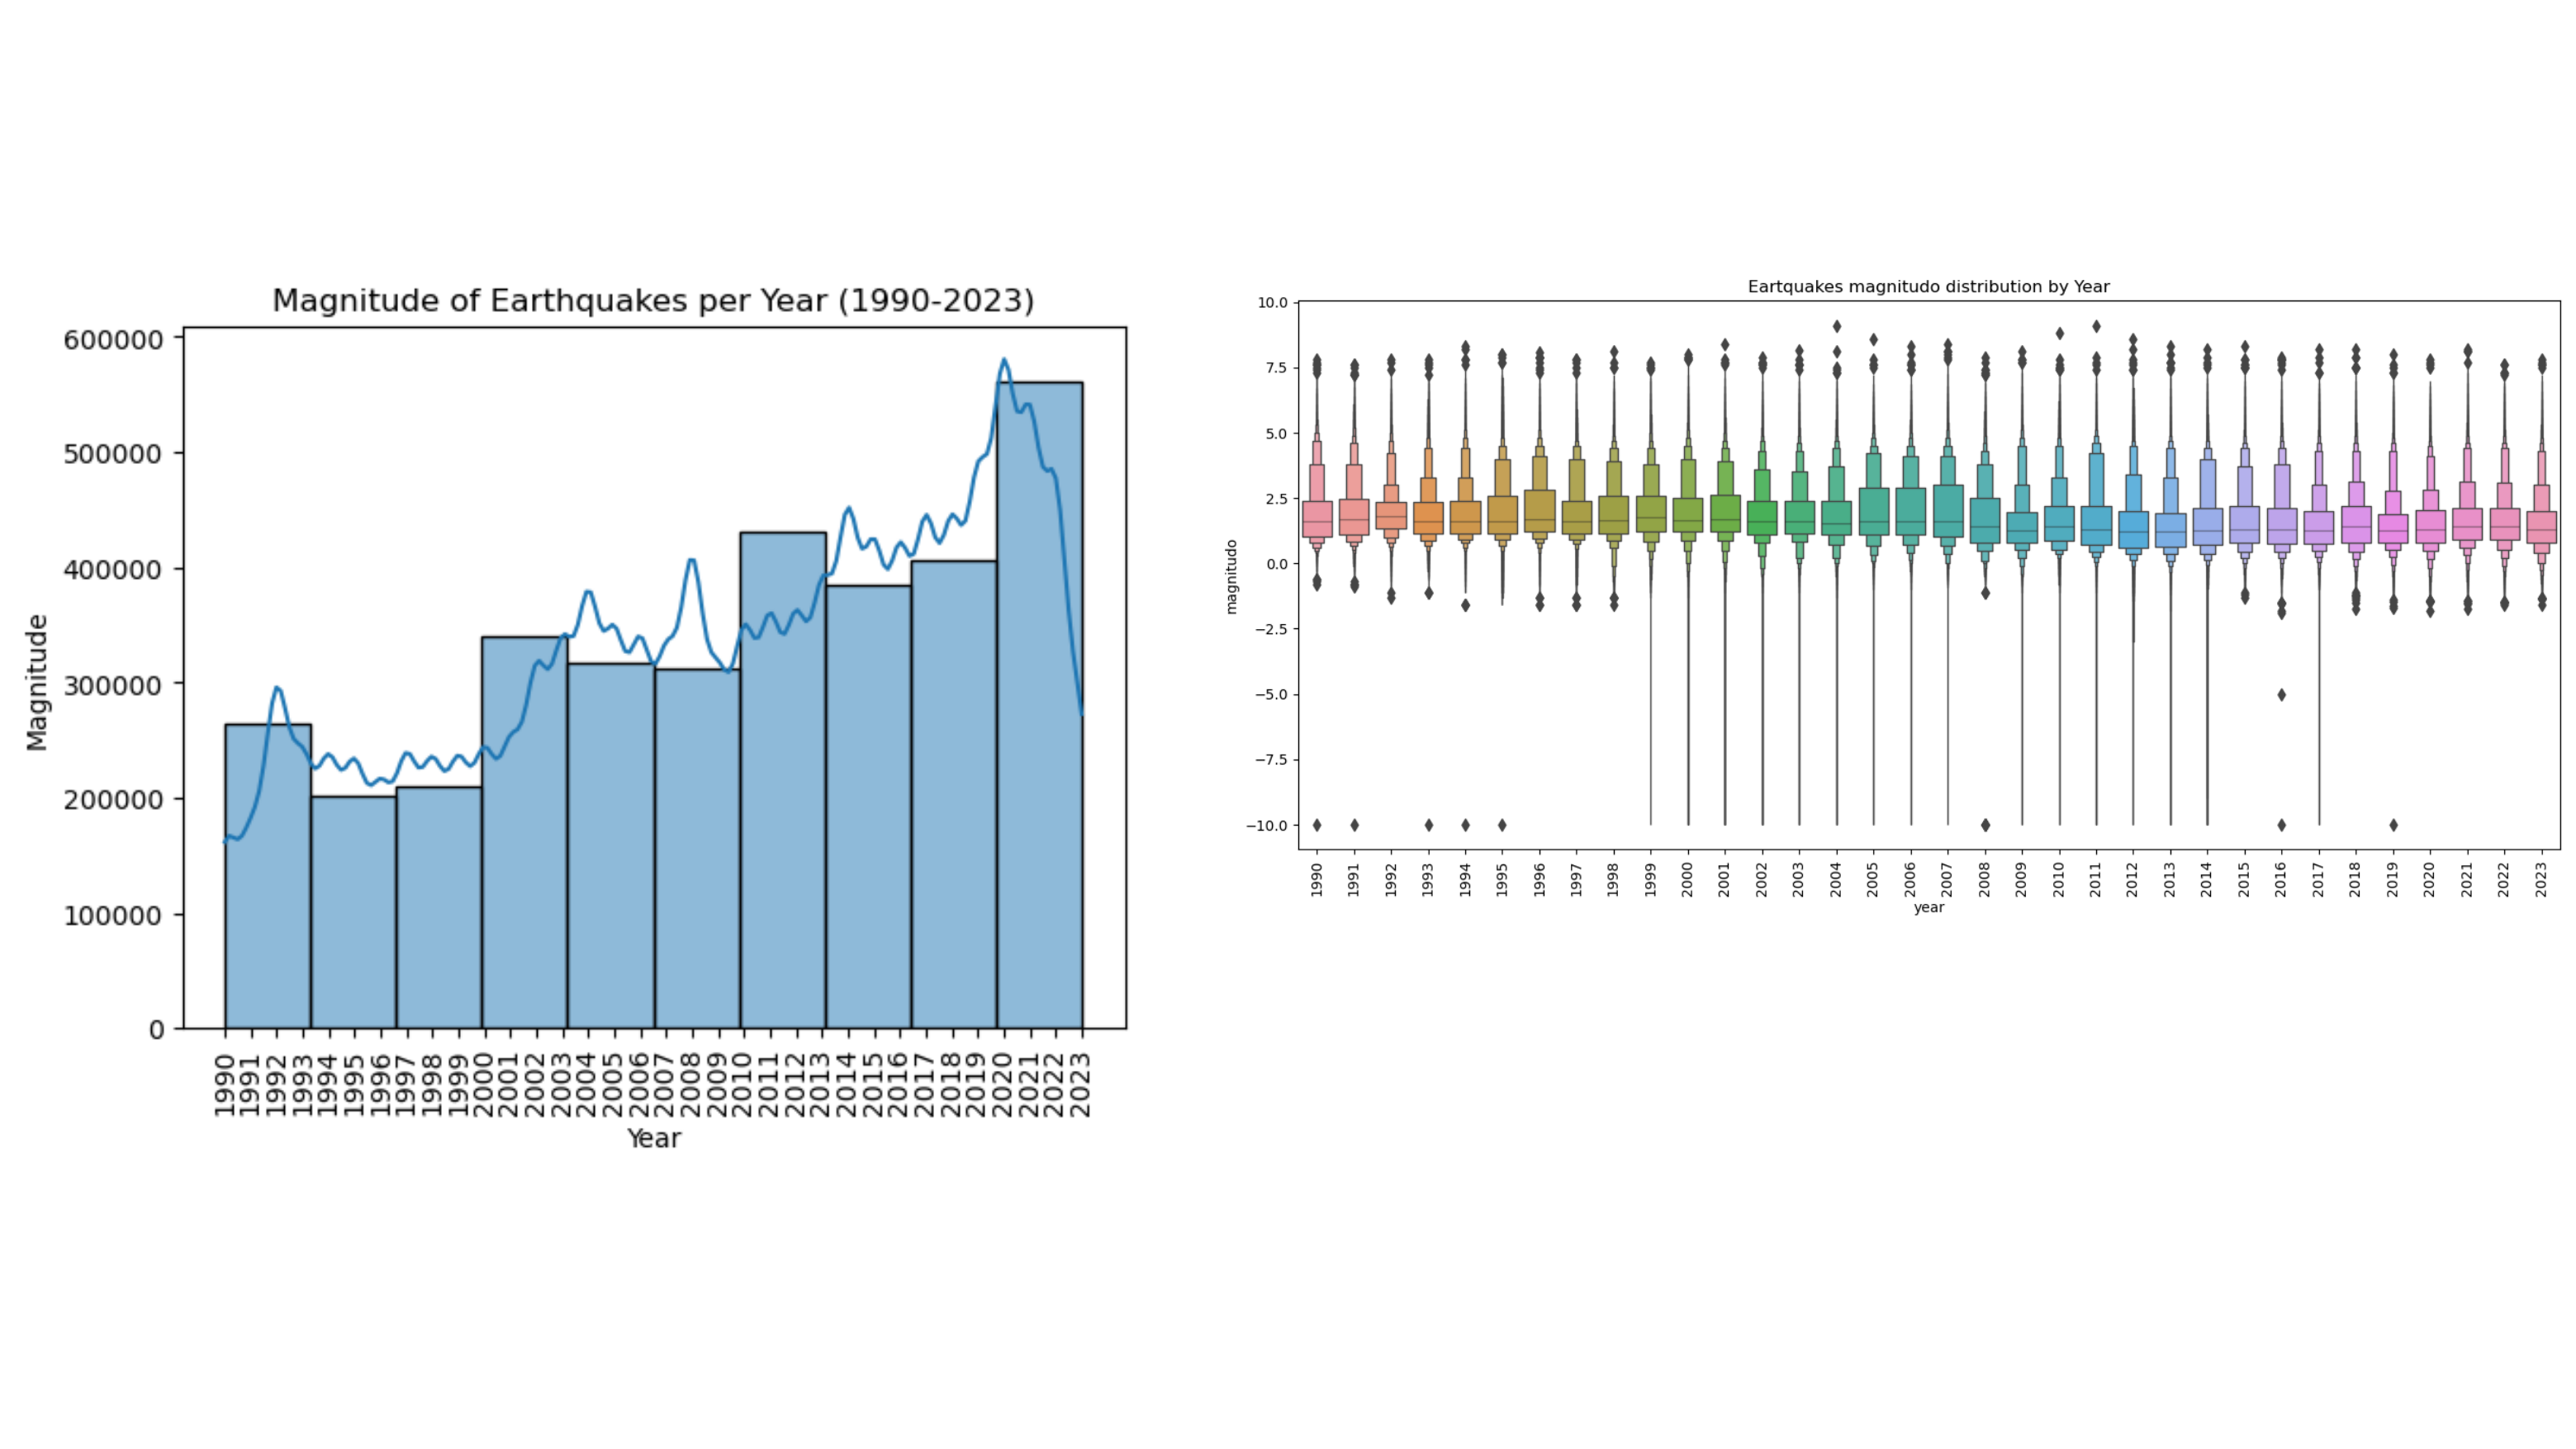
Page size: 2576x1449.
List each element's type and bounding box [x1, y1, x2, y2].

picture [1215, 270, 2569, 926]
picture [7, 270, 1143, 1171]
